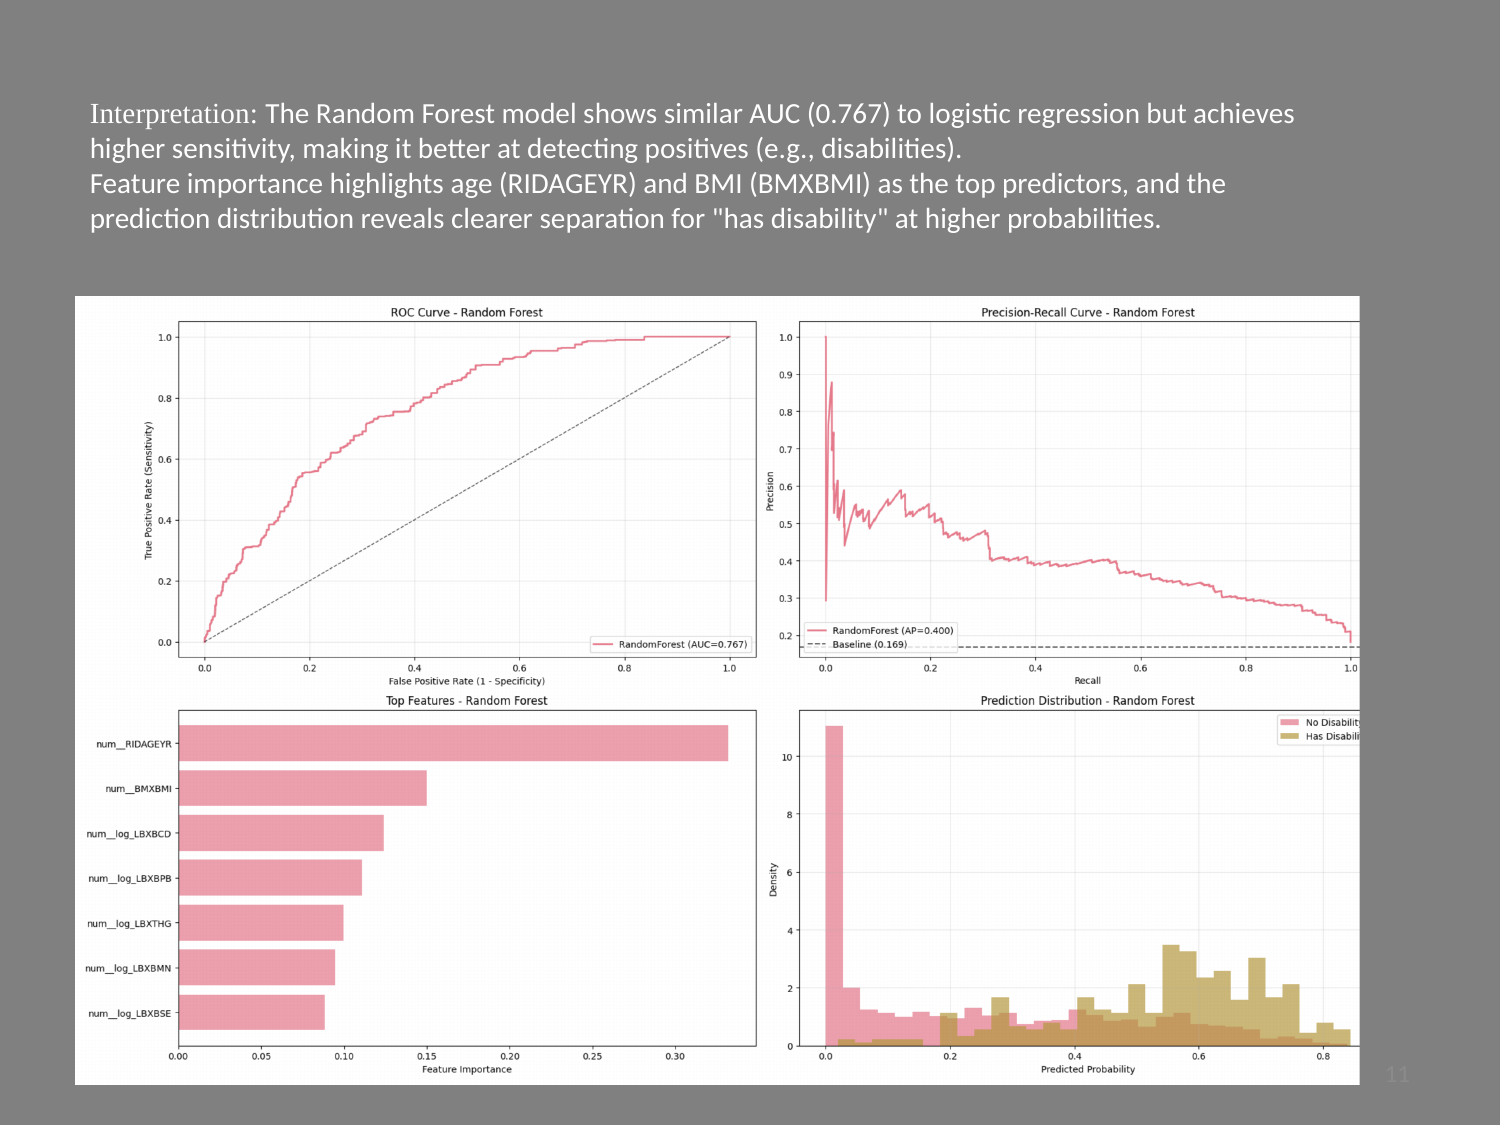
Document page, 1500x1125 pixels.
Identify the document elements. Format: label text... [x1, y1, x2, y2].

slide_number 11 [1074, 1042, 1425, 1103]
text_box Interpretation: The Random Forest model shows similar AUC (0.767) to logistic regression but achieves higher sensitivity, making it better at detecting positives (e.g., disabilities). Feature importance highlights age (RIDAGEYR) and BMI (BMXBMI) as the top predictors, and the prediction distribution reveals clearer separation for "has disability" at higher probabilities. [74, 86, 1360, 242]
picture [74, 295, 1360, 1085]
